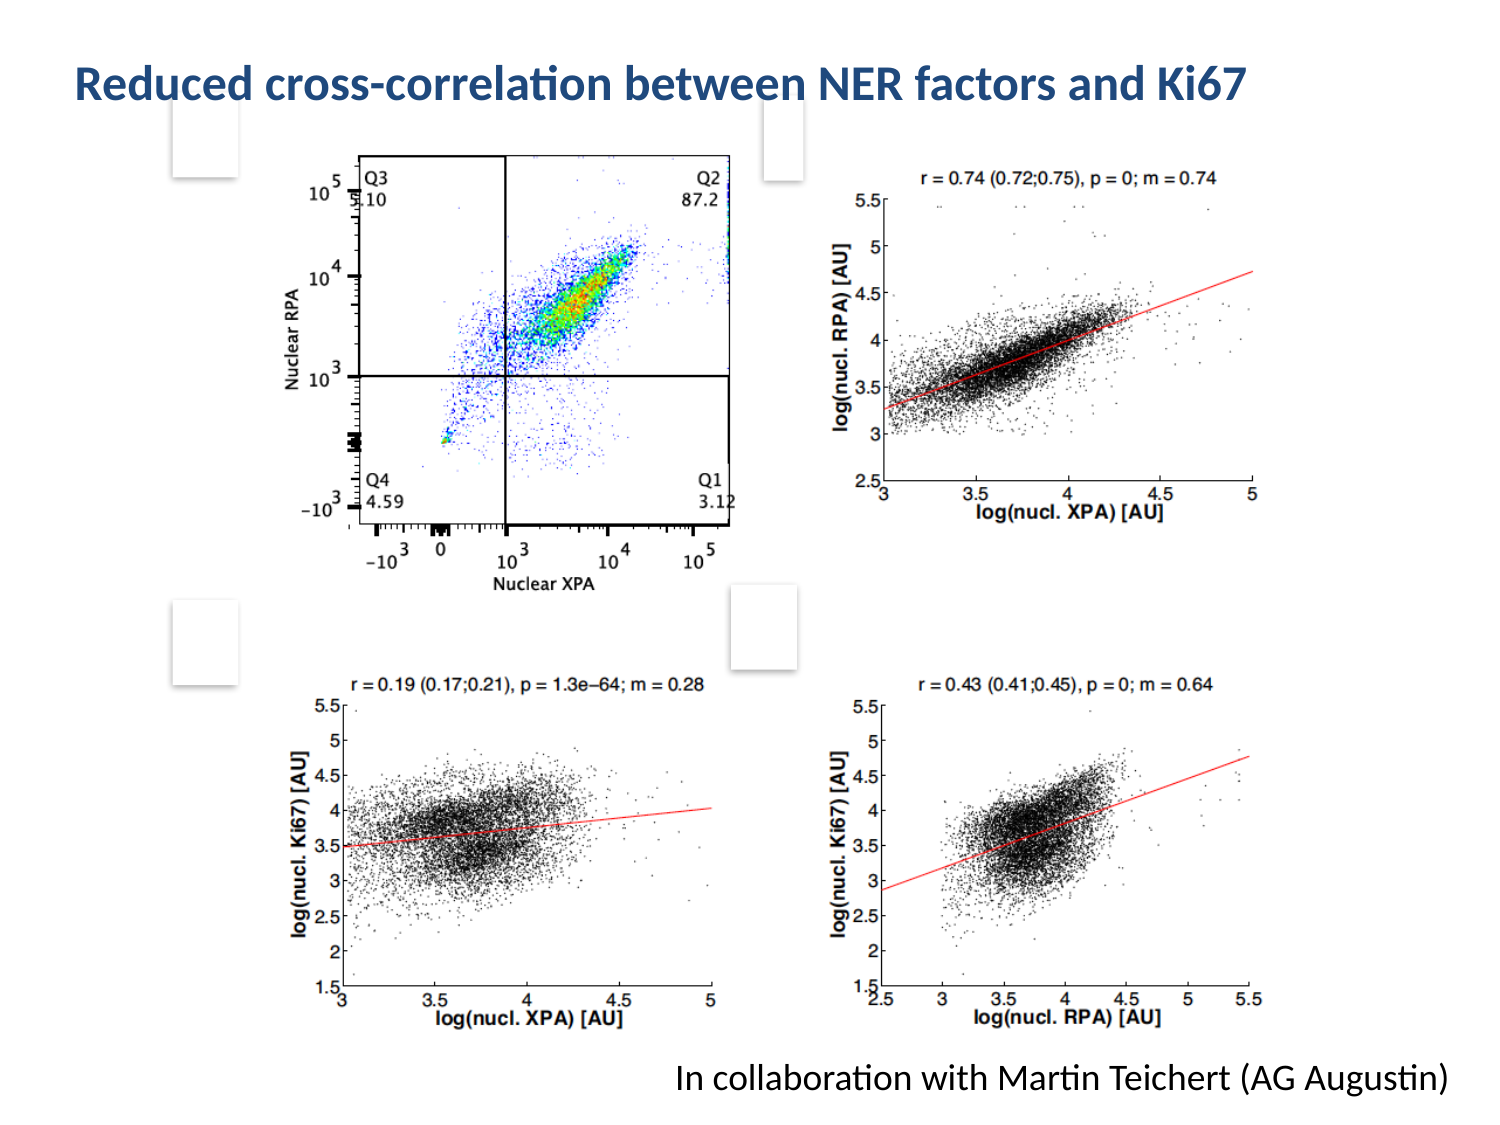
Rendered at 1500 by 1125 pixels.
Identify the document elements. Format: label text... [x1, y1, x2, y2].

text_box Reduced cross-correlation between NER factors and Ki67 [59, 42, 1366, 118]
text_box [172, 91, 1328, 1073]
text_box In collaboration with Martin Teichert (AG Augustin) [660, 1045, 1466, 1106]
